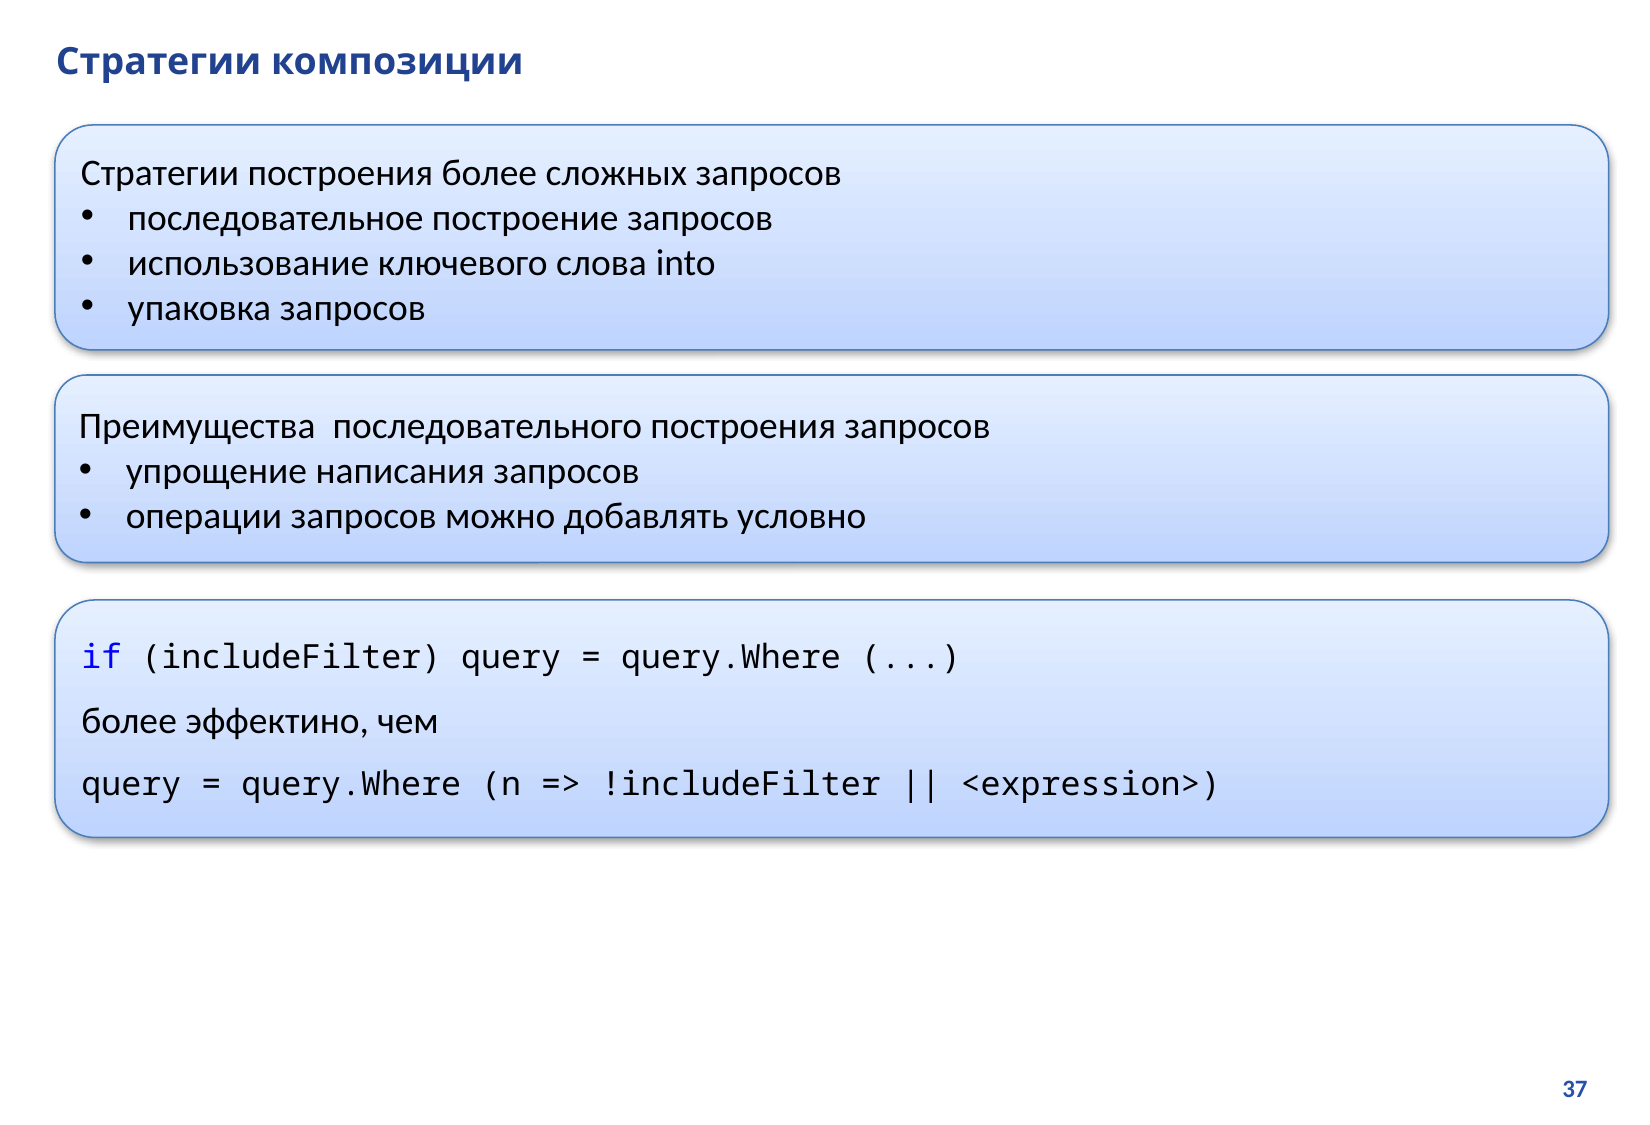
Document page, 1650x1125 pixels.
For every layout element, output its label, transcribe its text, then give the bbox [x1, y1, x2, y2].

text_box if (includeFilter) query = query.Where (...) более эффектино, чем query = query.Where (n => !includeFilter || <expression>) [54, 599, 1610, 839]
text_box Преимущества последовательного построения запросов упрощение написания запросов операции запросов можно добавлять условно [54, 374, 1610, 564]
text_box Стратегии построения более сложных запросов последовательное построение запросов использование ключевого слова into упаковка запросов [54, 124, 1610, 351]
title Стратегии композиции [40, 29, 1616, 90]
